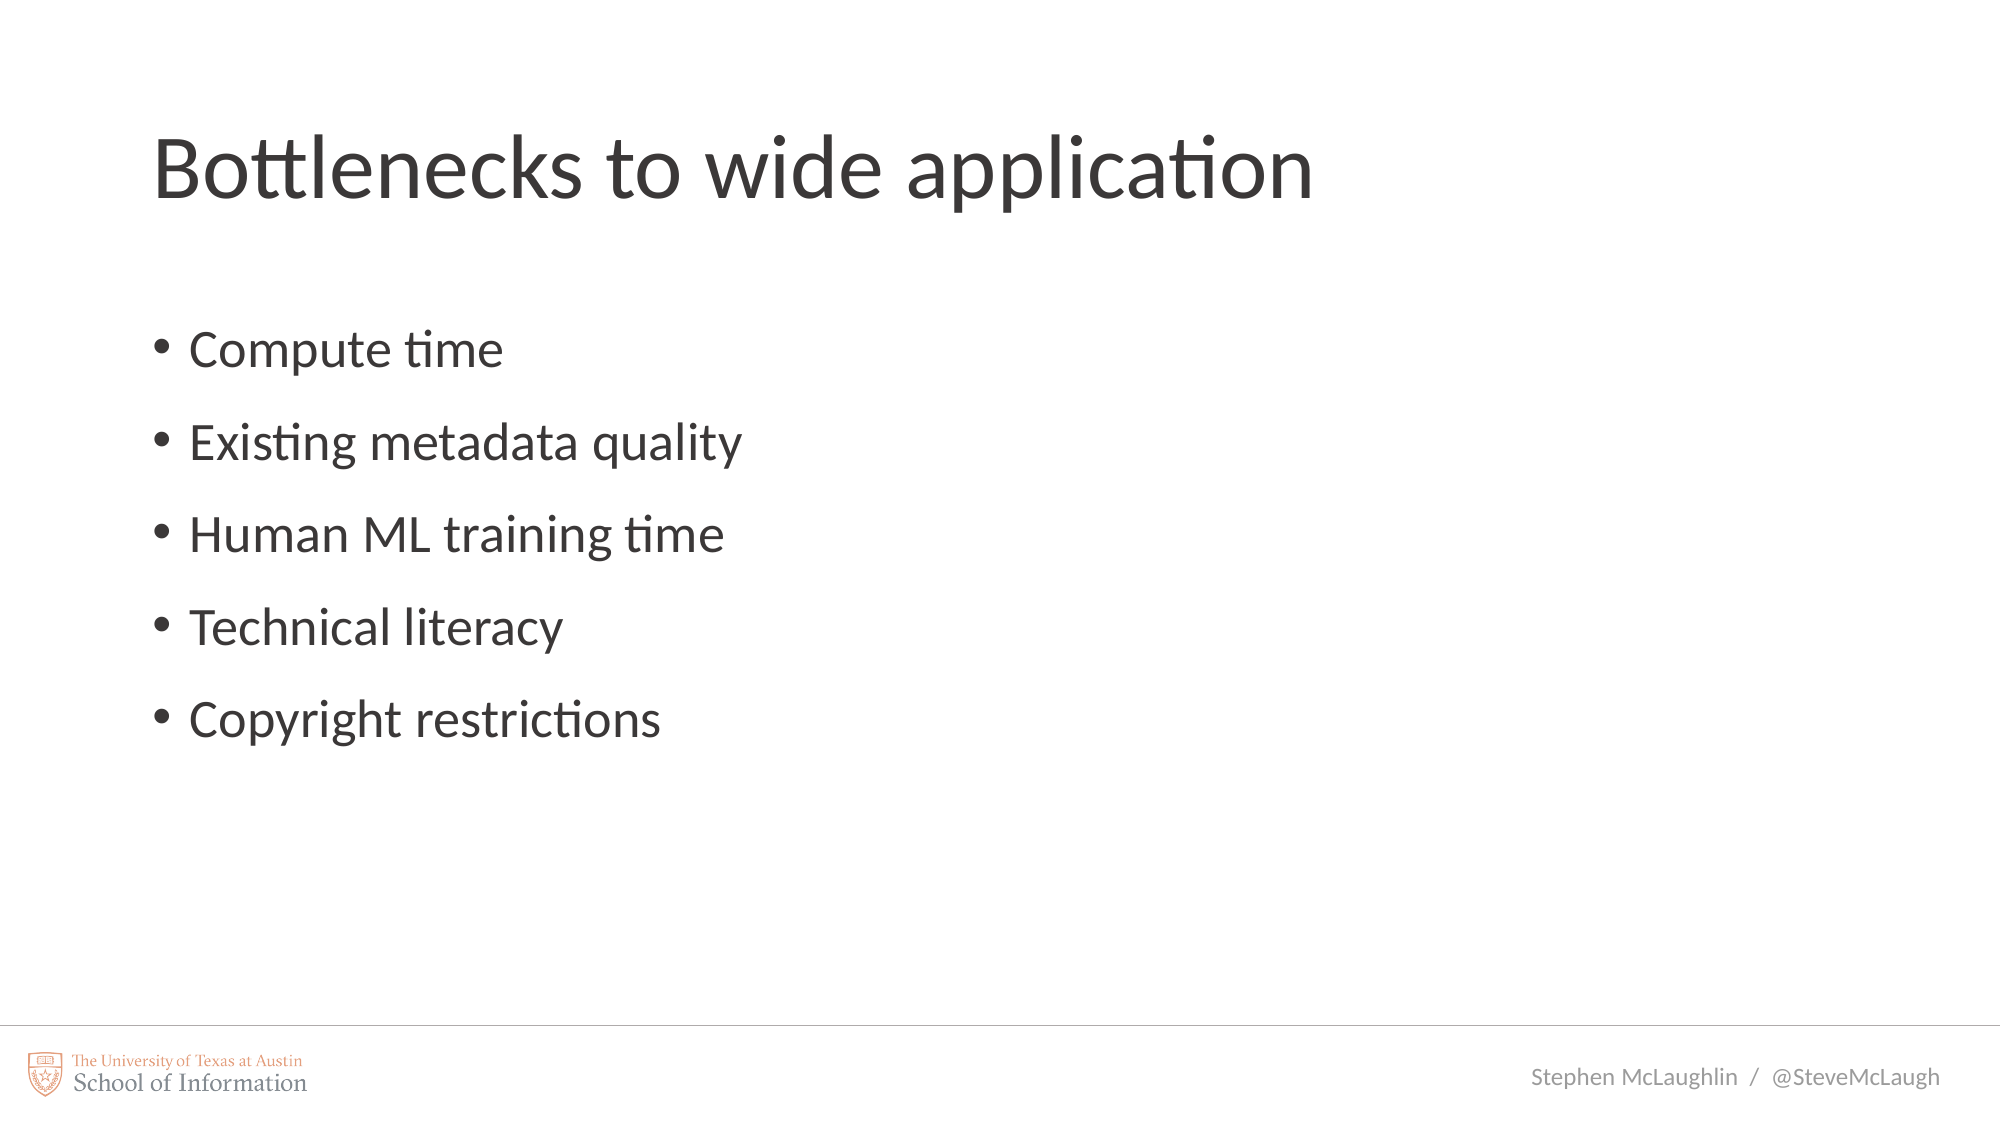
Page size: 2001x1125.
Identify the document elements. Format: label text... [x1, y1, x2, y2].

picture [28, 1052, 307, 1097]
list Compute time Existing metadata quality Human ML training time Technical literacy Copyright restrictions [137, 299, 1863, 1014]
text_box Stephen McLaughlin / @SteveMcLaugh [1516, 1052, 2000, 1098]
title Bottlenecks to wide application [137, 59, 1863, 278]
